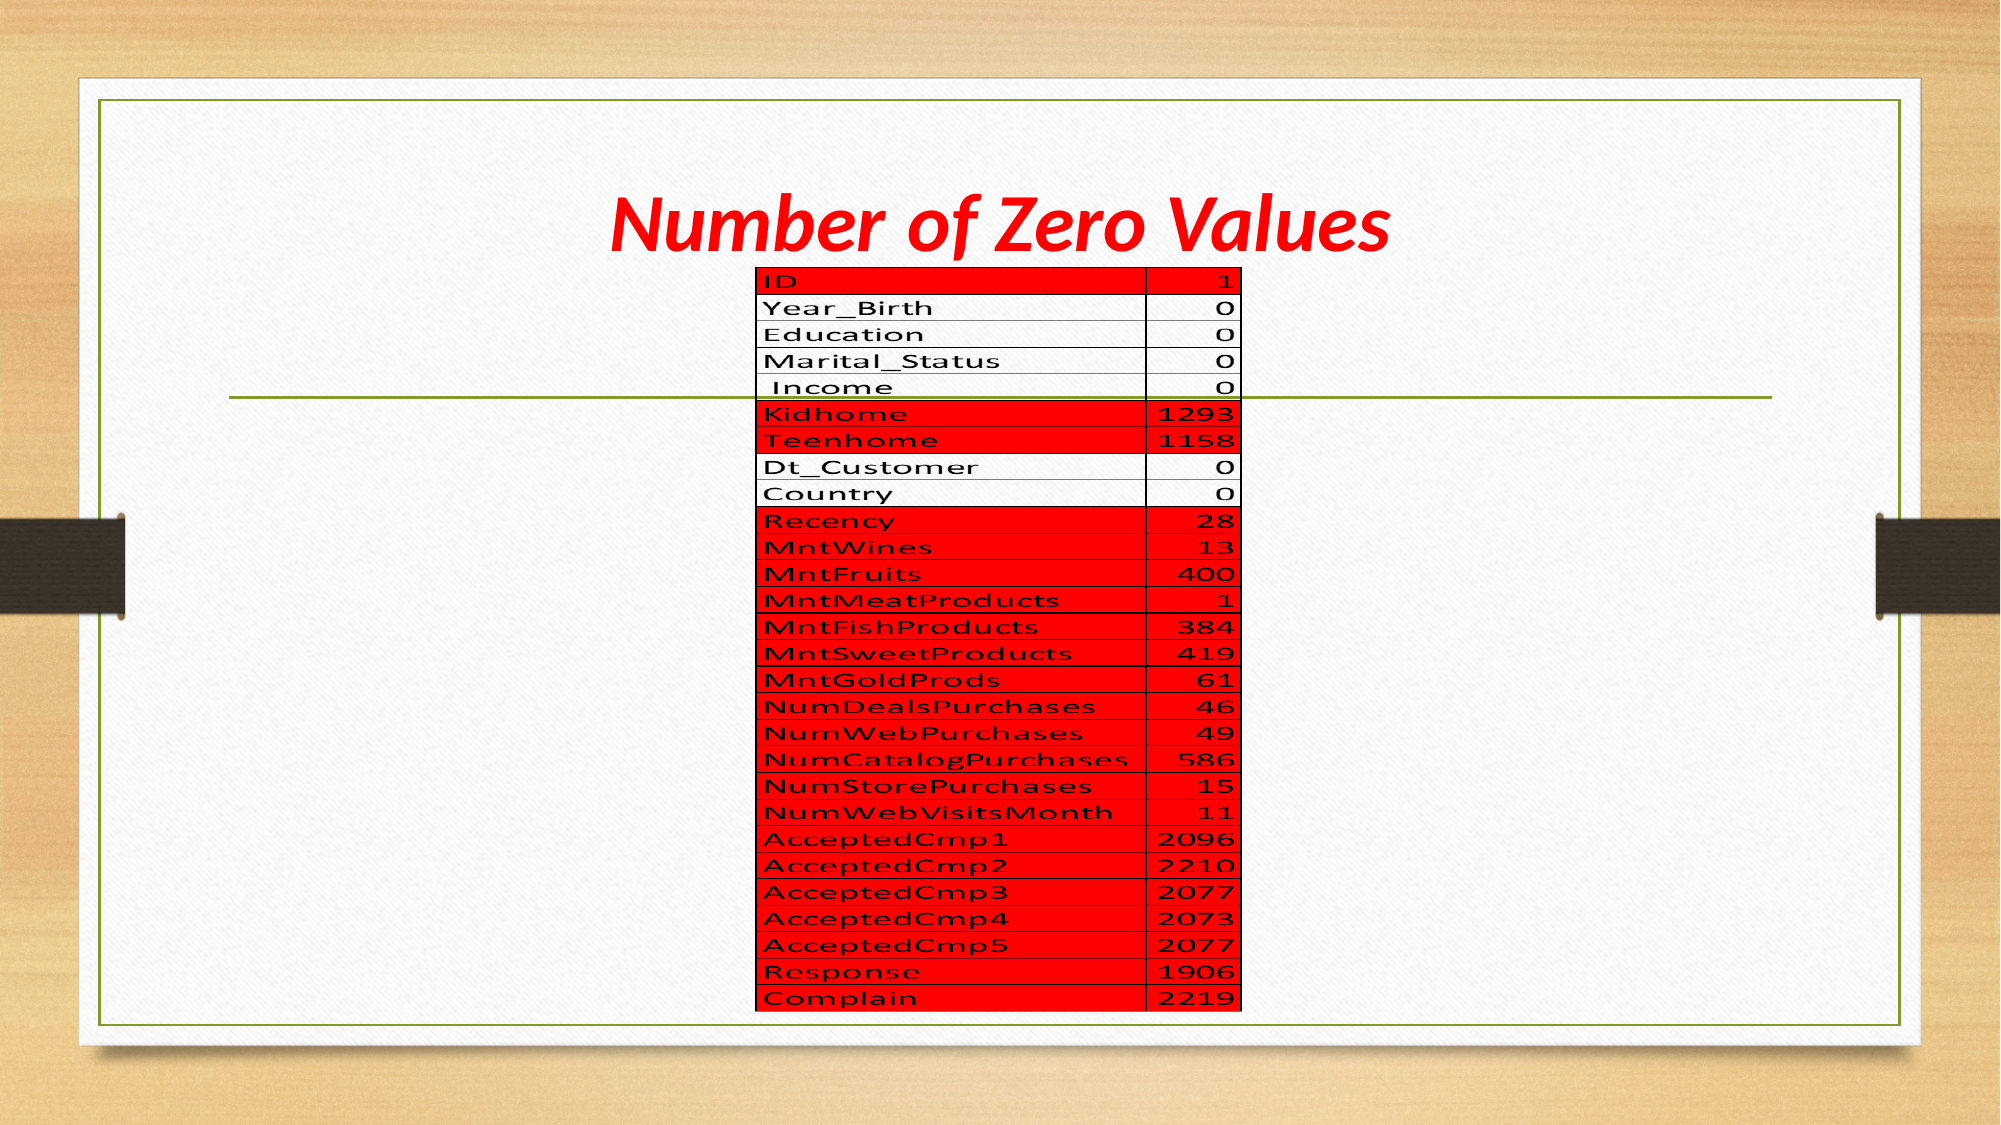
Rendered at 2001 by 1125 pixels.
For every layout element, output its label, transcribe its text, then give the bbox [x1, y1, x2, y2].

picture [0, 0, 2001, 1125]
title Number of Zero Values [212, 161, 1788, 375]
